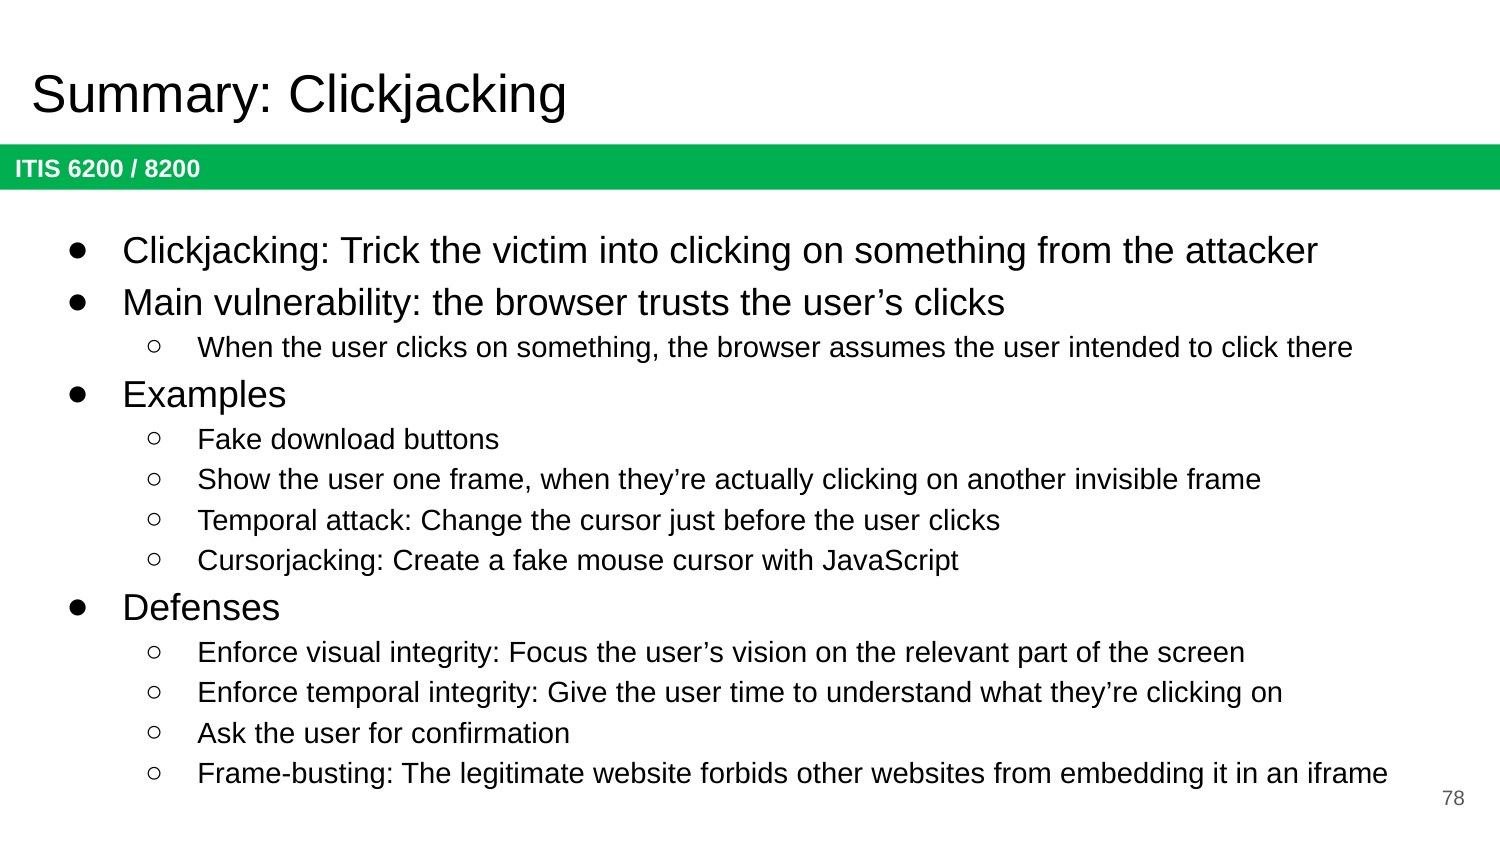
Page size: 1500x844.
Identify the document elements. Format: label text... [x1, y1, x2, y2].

title Summary: Clickjacking [16, 44, 1415, 139]
list Clickjacking: Trick the victim into clicking on something from the attacker Main vulnerability: the browser trusts the user’s clicks When the user clicks on something, the browser assumes the user intended to click there Examples Fake download buttons Show the user one frame, when they’re actually clicking on another invisible frame Temporal attack: Change the cursor just before the user clicks Cursorjacking: Create a fake mouse cursor with JavaScript Defenses Enforce visual integrity: Focus the user’s vision on the relevant part of the screen Enforce temporal integrity: Give the user time to understand what they’re clicking on Ask the user for confirmation Frame-busting: The legitimate website forbids other websites from embedding it in an iframe [32, 204, 1431, 830]
slide_number 78 [1389, 764, 1480, 830]
